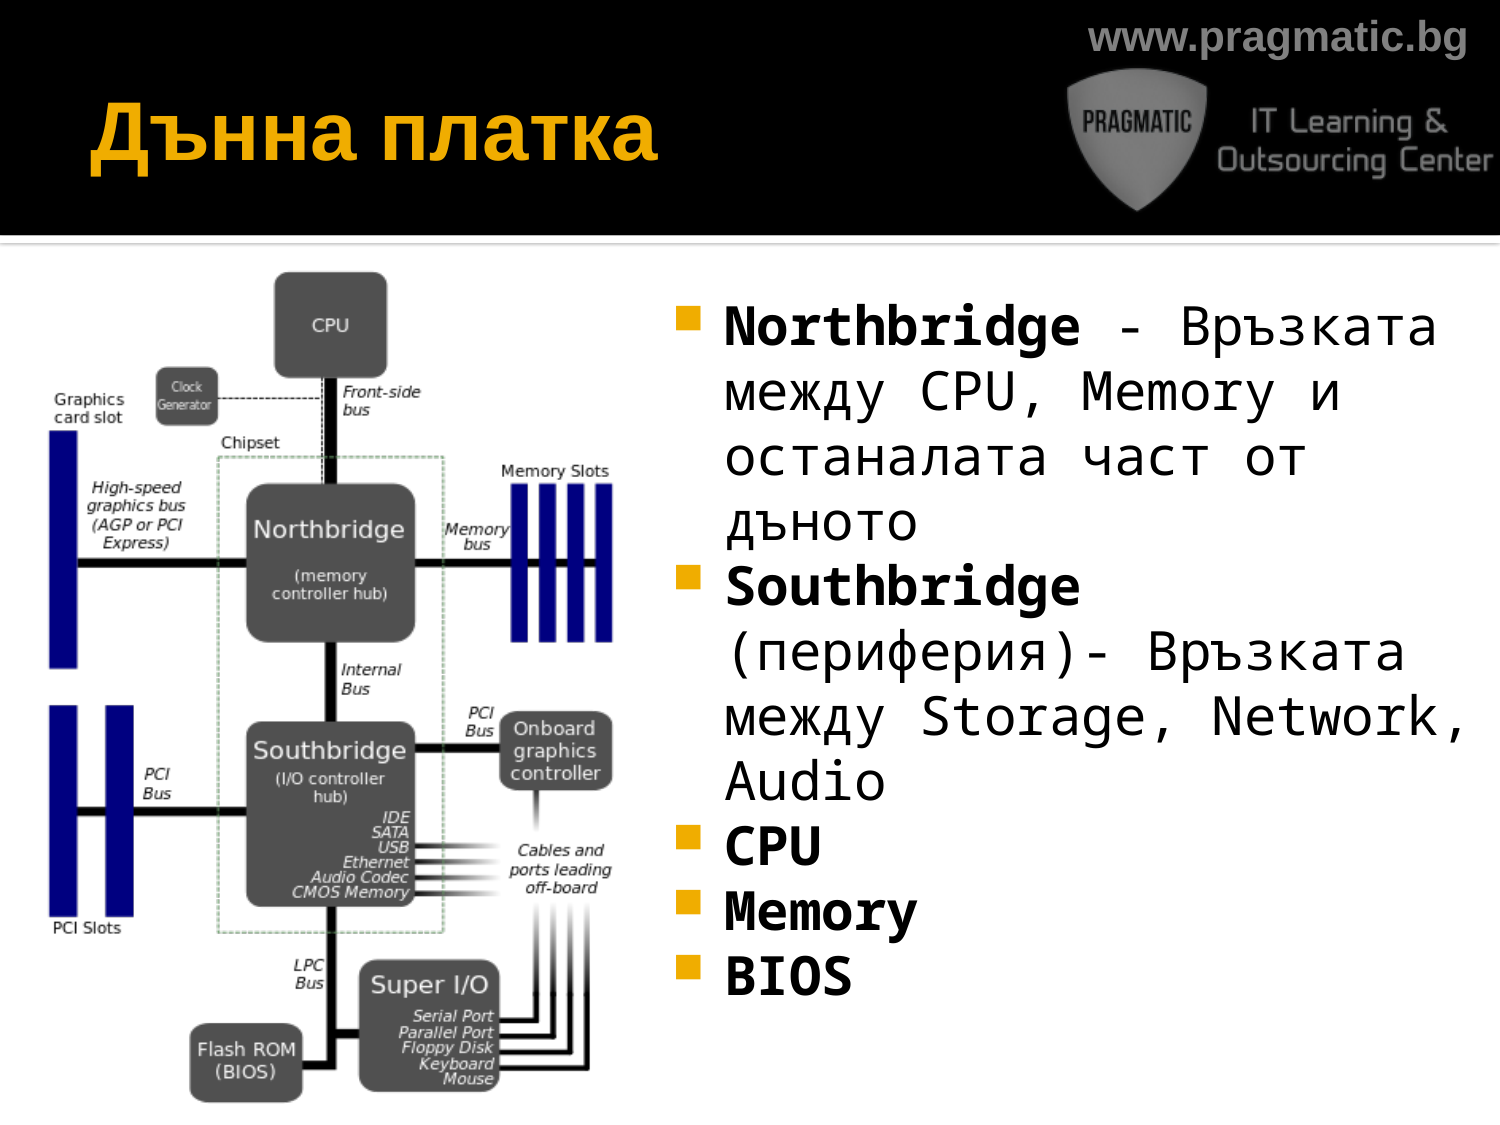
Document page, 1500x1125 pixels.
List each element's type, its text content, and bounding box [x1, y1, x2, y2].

picture [1063, 62, 1500, 217]
title Дънна платка [75, 24, 1063, 231]
picture [37, 262, 625, 1113]
text_box Northbridge - Връзката между CPU, Memory и останалата част от дъното Southbridge (периферия)- Връзката между Storage, Network, Audio CPU Memory BIOS [637, 276, 1500, 1113]
